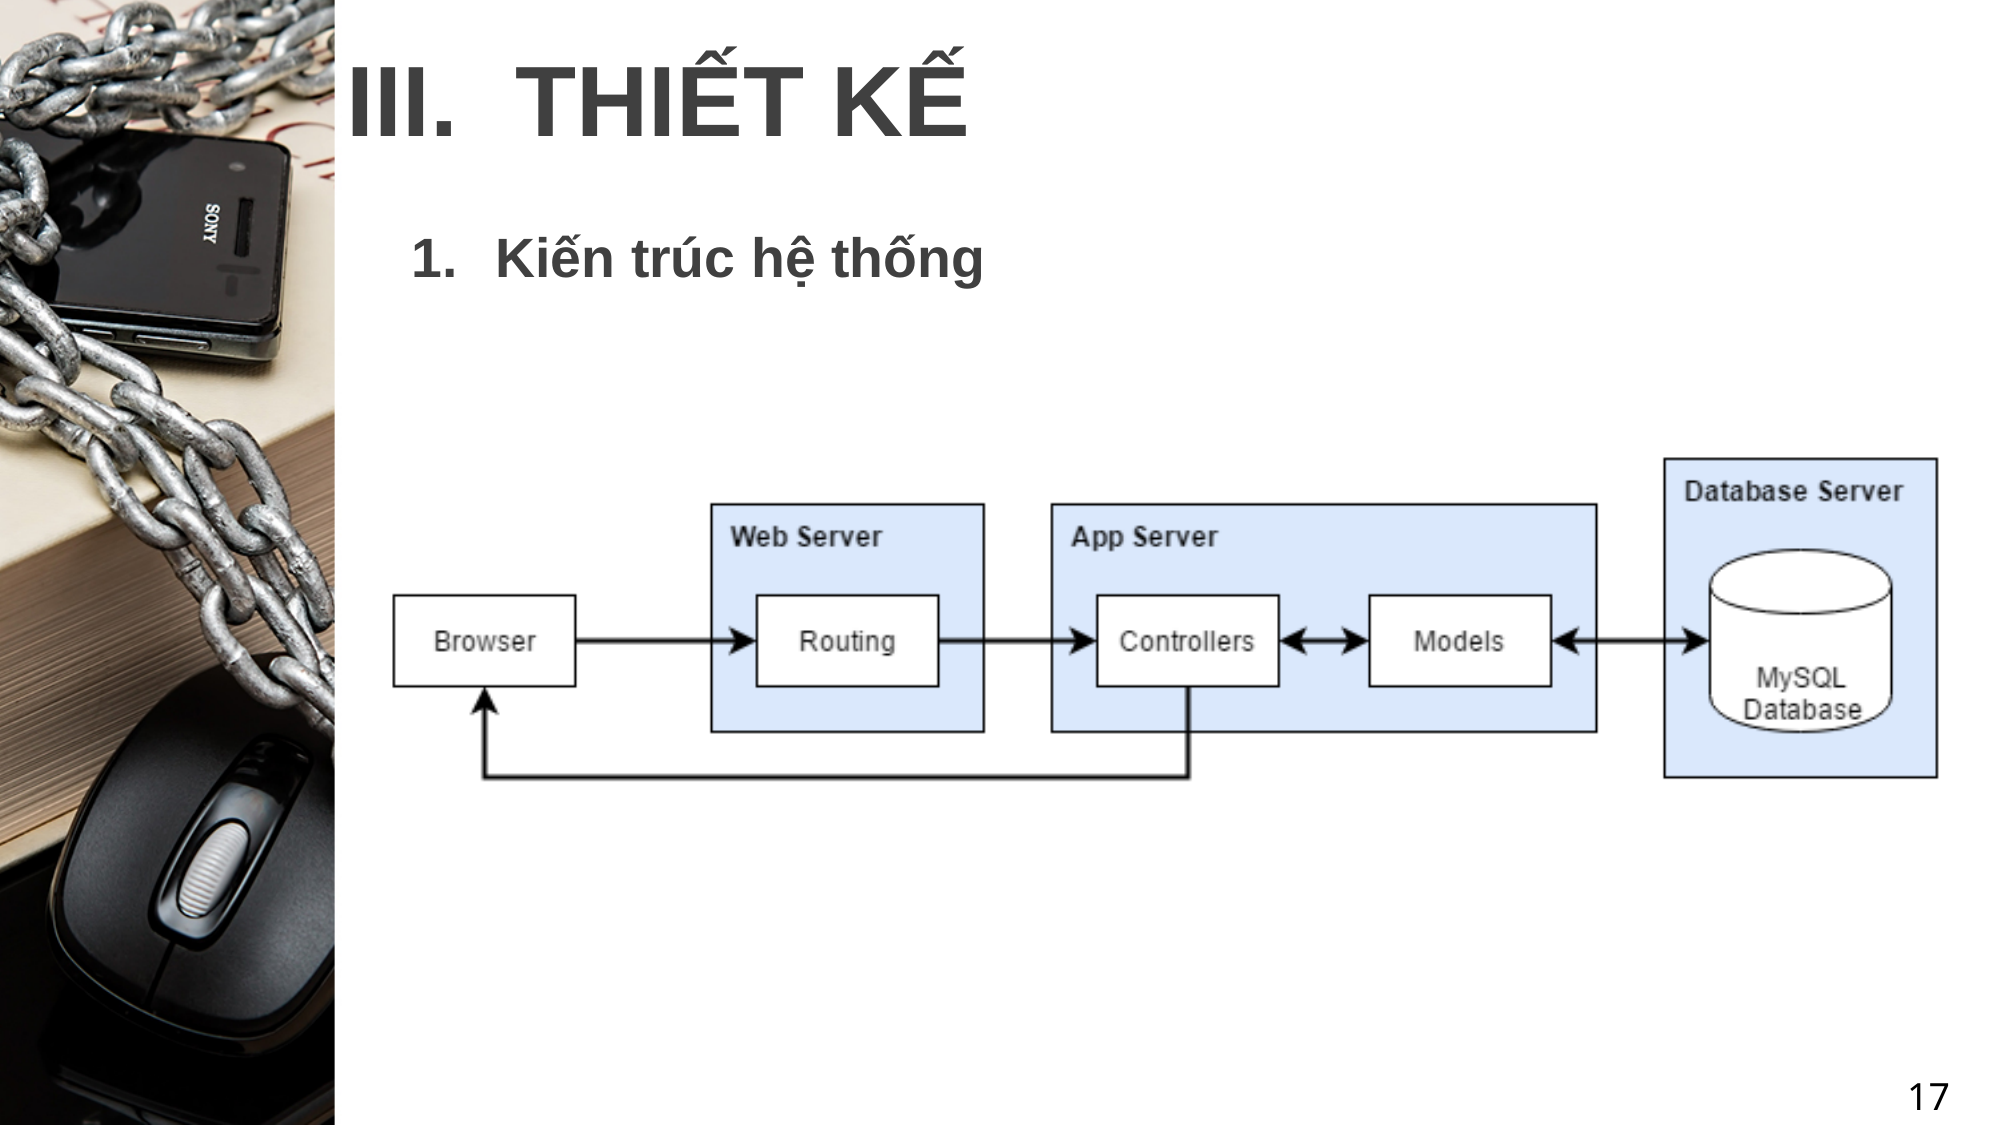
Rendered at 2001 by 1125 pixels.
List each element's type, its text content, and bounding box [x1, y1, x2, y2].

list Kiến trúc hệ thống [396, 204, 1636, 306]
title THIẾT KẾ [332, 0, 2000, 194]
picture [0, 0, 2001, 1125]
text_box 17 [1892, 1065, 2000, 1125]
